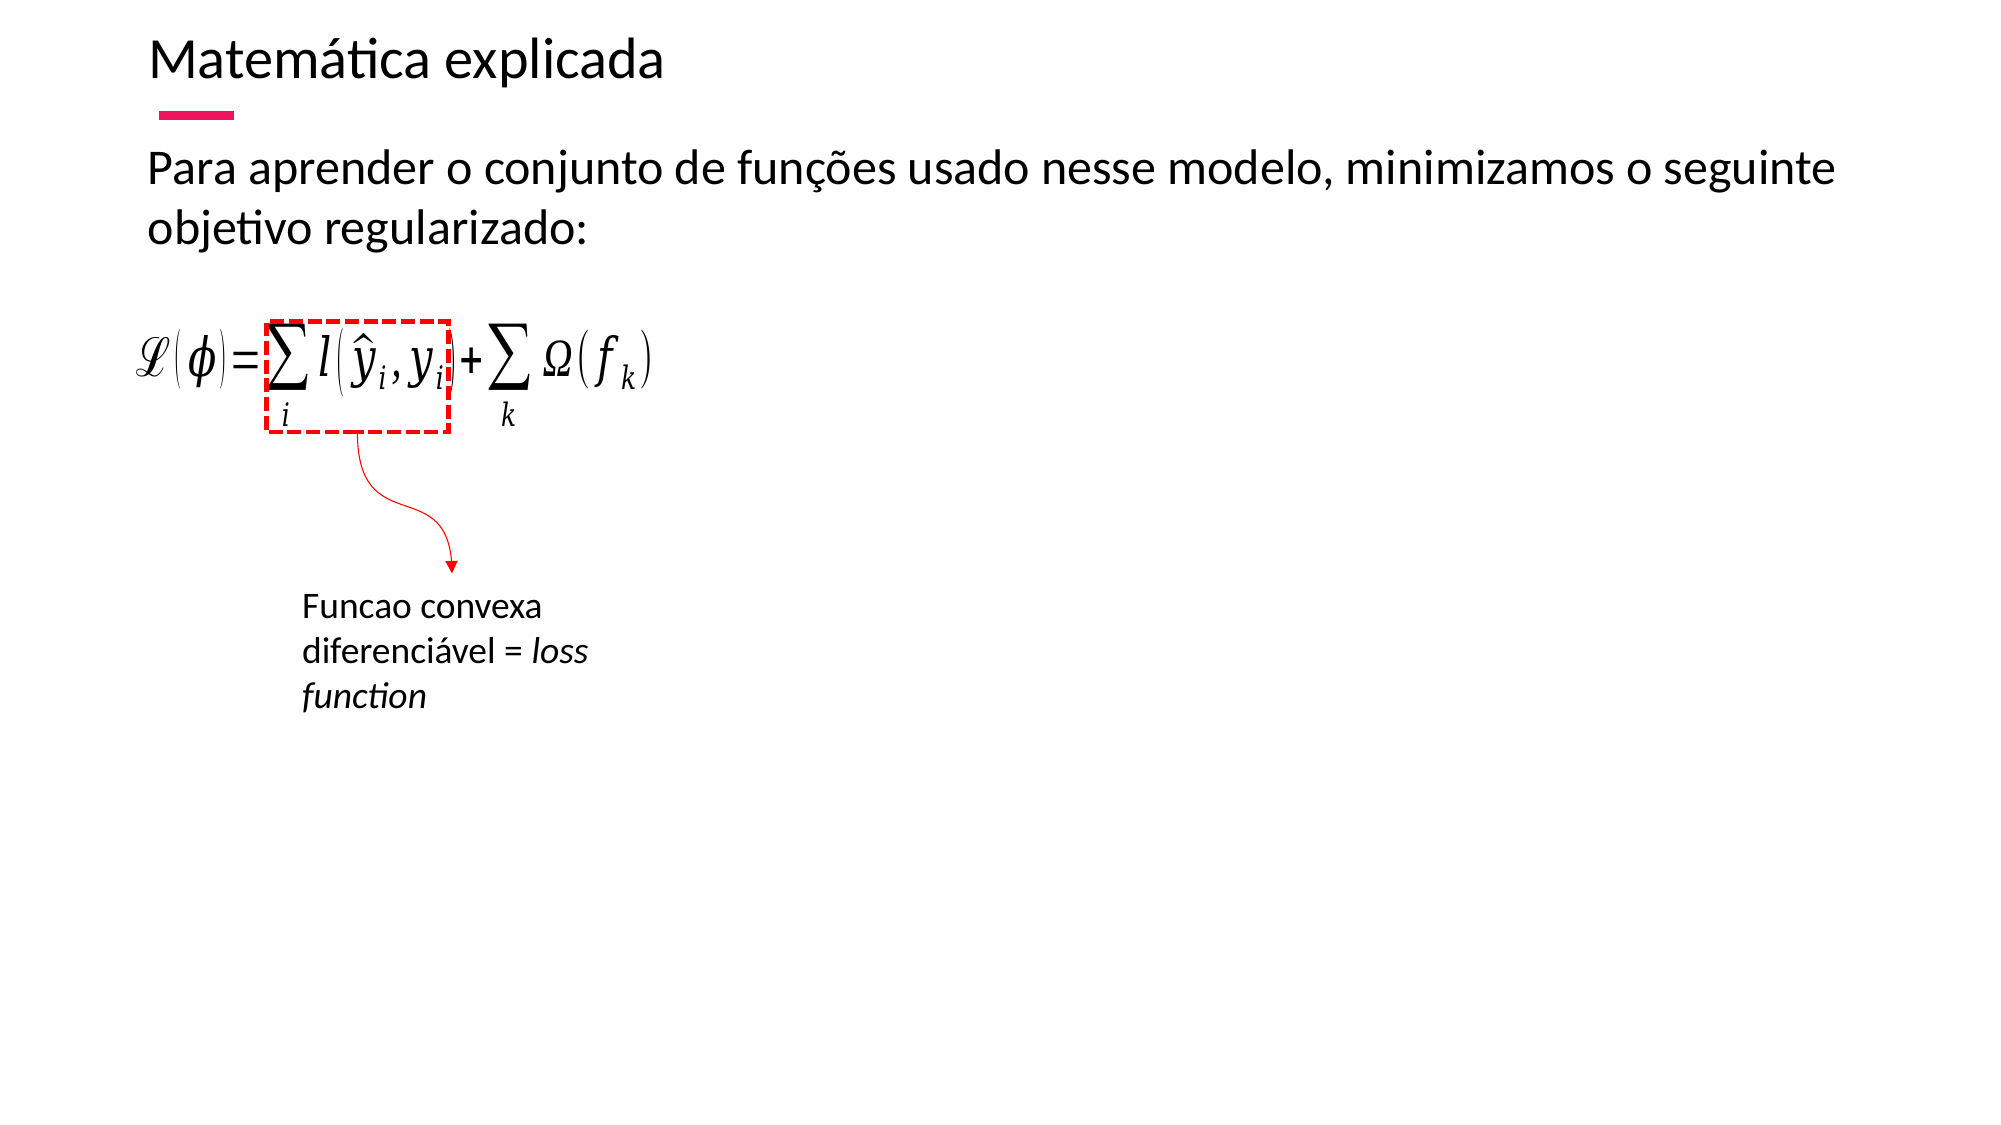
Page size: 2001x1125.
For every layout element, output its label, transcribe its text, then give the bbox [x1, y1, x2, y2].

text_box Para aprender o conjunto de funções usado nesse modelo, minimizamos o seguinte objetivo regularizado: [133, 126, 1955, 262]
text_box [334, 455, 476, 550]
text_box Funcao convexa diferenciável = loss function [287, 573, 617, 724]
text_box [265, 321, 449, 433]
text_box Matemática explicada [133, 13, 1132, 99]
